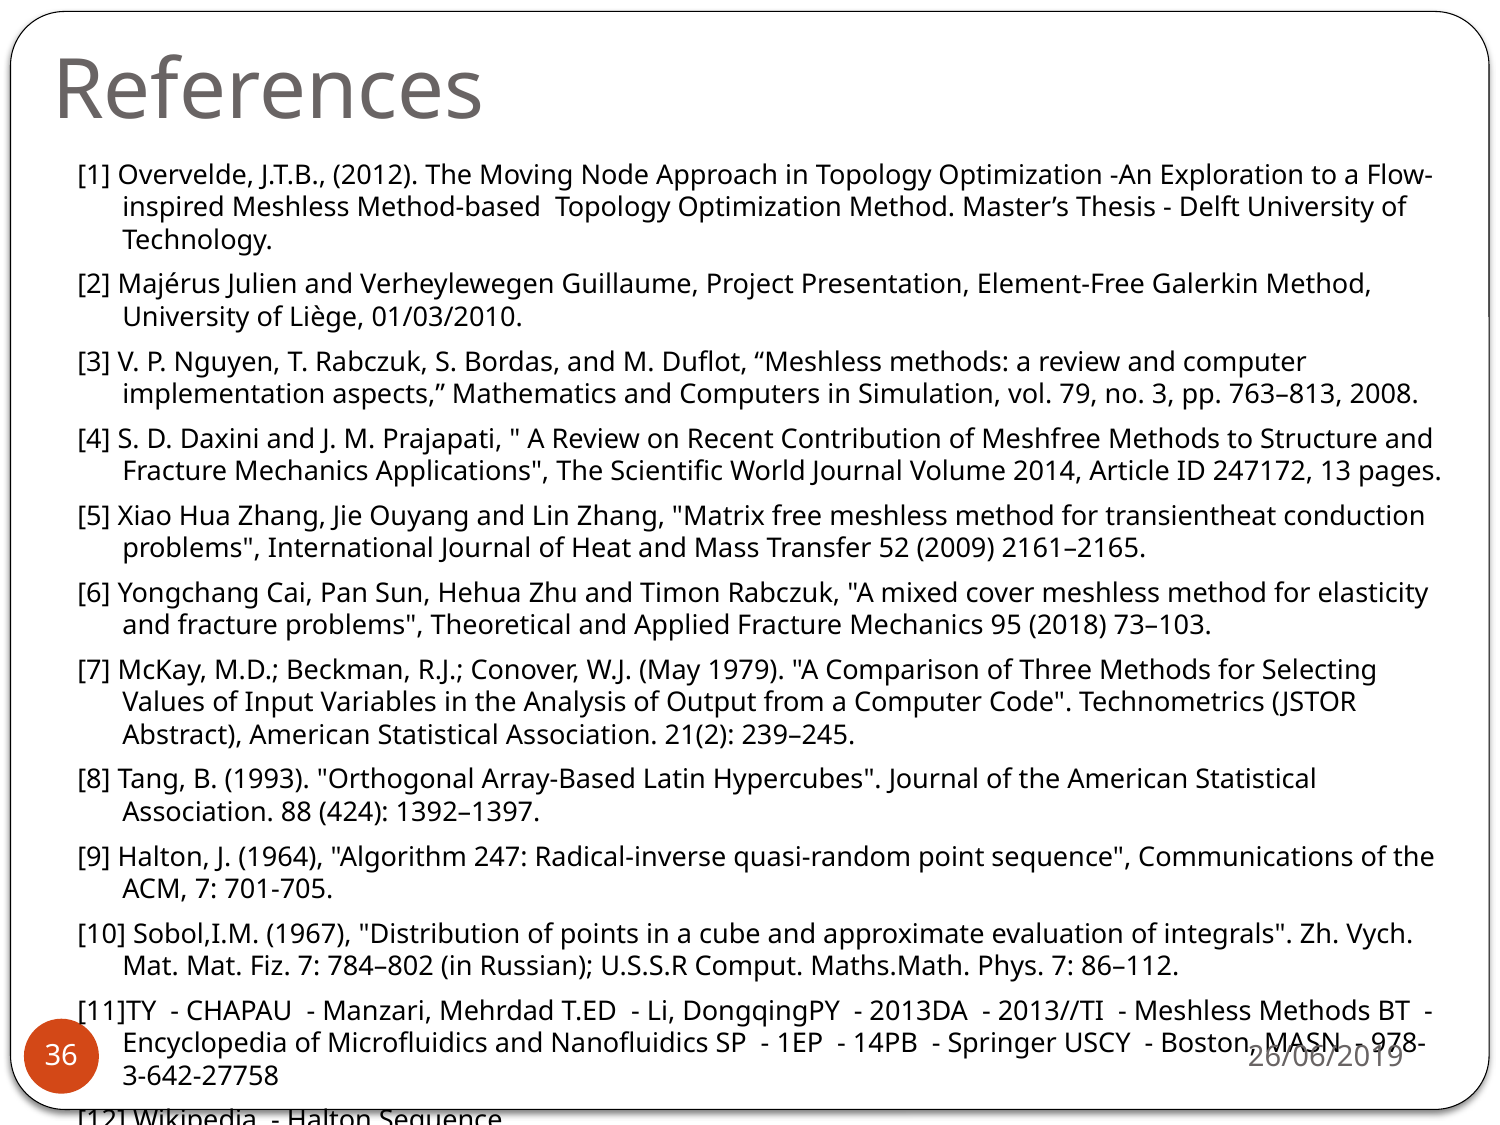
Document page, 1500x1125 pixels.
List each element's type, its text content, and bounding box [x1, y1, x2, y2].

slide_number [1012, 1015, 1419, 1094]
title References [37, 0, 1313, 150]
slide_number 36 [23, 1018, 99, 1094]
list [1] Overvelde, J.T.B., (2012). The Moving Node Approach in Topology Optimization -An Exploration to a Flow-inspired Meshless Method-based Topology Optimization Method. Master’s Thesis - Delft University of Technology. [2] Majérus Julien and Verheylewegen Guillaume, Project Presentation, Element-Free Galerkin Method, University of Liège, 01/03/2010. [3] V. P. Nguyen, T. Rabczuk, S. Bordas, and M. Duflot, “Meshless methods: a review and computer implementation aspects,” Mathematics and Computers in Simulation, vol. 79, no. 3, pp. 763–813, 2008. [4] S. D. Daxini and J. M. Prajapati, " A Review on Recent Contribution of Meshfree Methods to Structure and Fracture Mechanics Applications", The Scientific World Journal Volume 2014, Article ID 247172, 13 pages. [5] Xiao Hua Zhang, Jie Ouyang and Lin Zhang, "Matrix free meshless method for transientheat conduction problems", International Journal of Heat and Mass Transfer 52 (2009) 2161–2165. [6] Yongchang Cai, Pan Sun, Hehua Zhu and Timon Rabczuk, "A mixed cover meshless method for elasticity and fracture problems", Theoretical and Applied Fracture Mechanics 95 (2018) 73–103. [7] McKay, M.D.; Beckman, R.J.; Conover, W.J. (May 1979). "A Comparison of Three Methods for Selecting Values of Input Variables in the Analysis of Output from a Computer Code". Technometrics (JSTOR Abstract), American Statistical Association. 21(2): 239–245. [8] Tang, B. (1993). "Orthogonal Array-Based Latin Hypercubes". Journal of the American Statistical Association. 88 (424): 1392–1397. [9] Halton, J. (1964), "Algorithm 247: Radical-inverse quasi-random point sequence", Communications of the ACM, 7: 701-705. [10] Sobol,I.M. (1967), "Distribution of points in a cube and approximate evaluation of integrals". Zh. Vych. Mat. Mat. Fiz. 7: 784–802 (in Russian); U.S.S.R Comput. Maths.Math. Phys. 7: 86–112. [11]TY - CHAPAU - Manzari, Mehrdad T.ED - Li, DongqingPY - 2013DA - 2013//TI - Meshless Methods BT - Encyclopedia of Microfluidics and Nanofluidics SP - 1EP - 14PB - Springer USCY - Boston, MASN - 978-3-642-27758 [12] Wikipedia - Halton Sequence [13] Wikipedia - Sobol Sequence [14] MATLAB – lhsdesgin(), haltonset() and sobolset(). [62, 149, 1463, 988]
